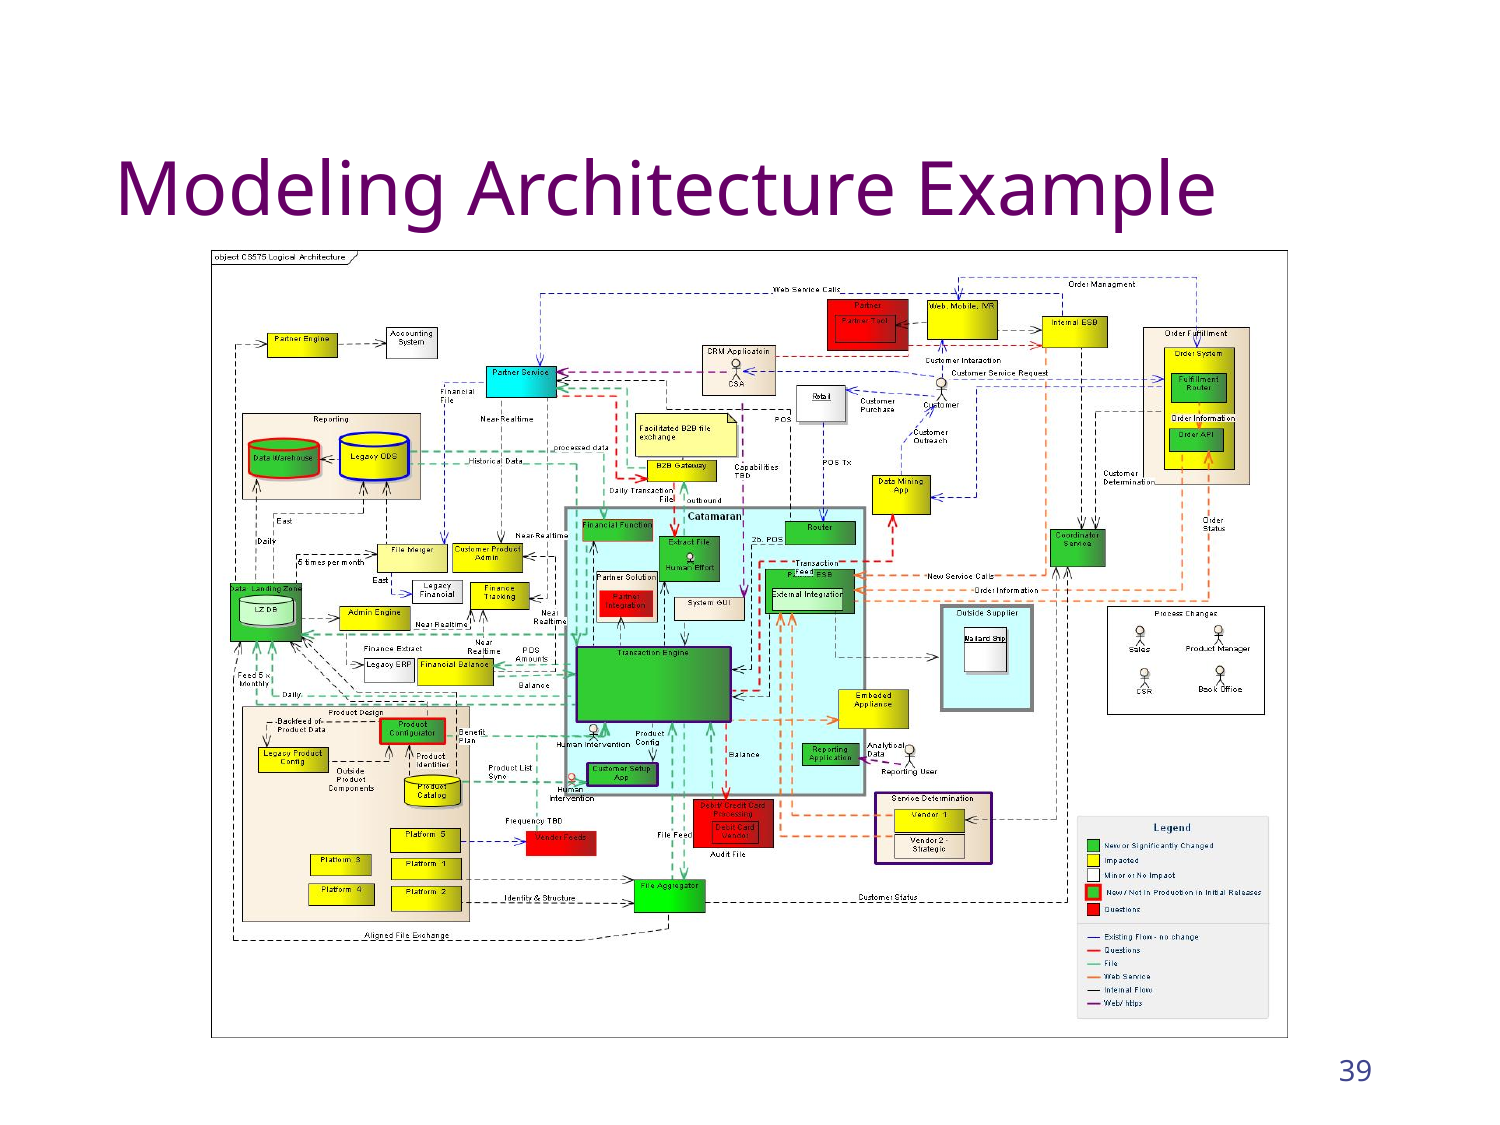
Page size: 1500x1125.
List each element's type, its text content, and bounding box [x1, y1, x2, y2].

slide_number 39 [1074, 1025, 1388, 1100]
picture [210, 249, 1288, 1038]
title Modeling Architecture Example [99, 50, 1375, 238]
